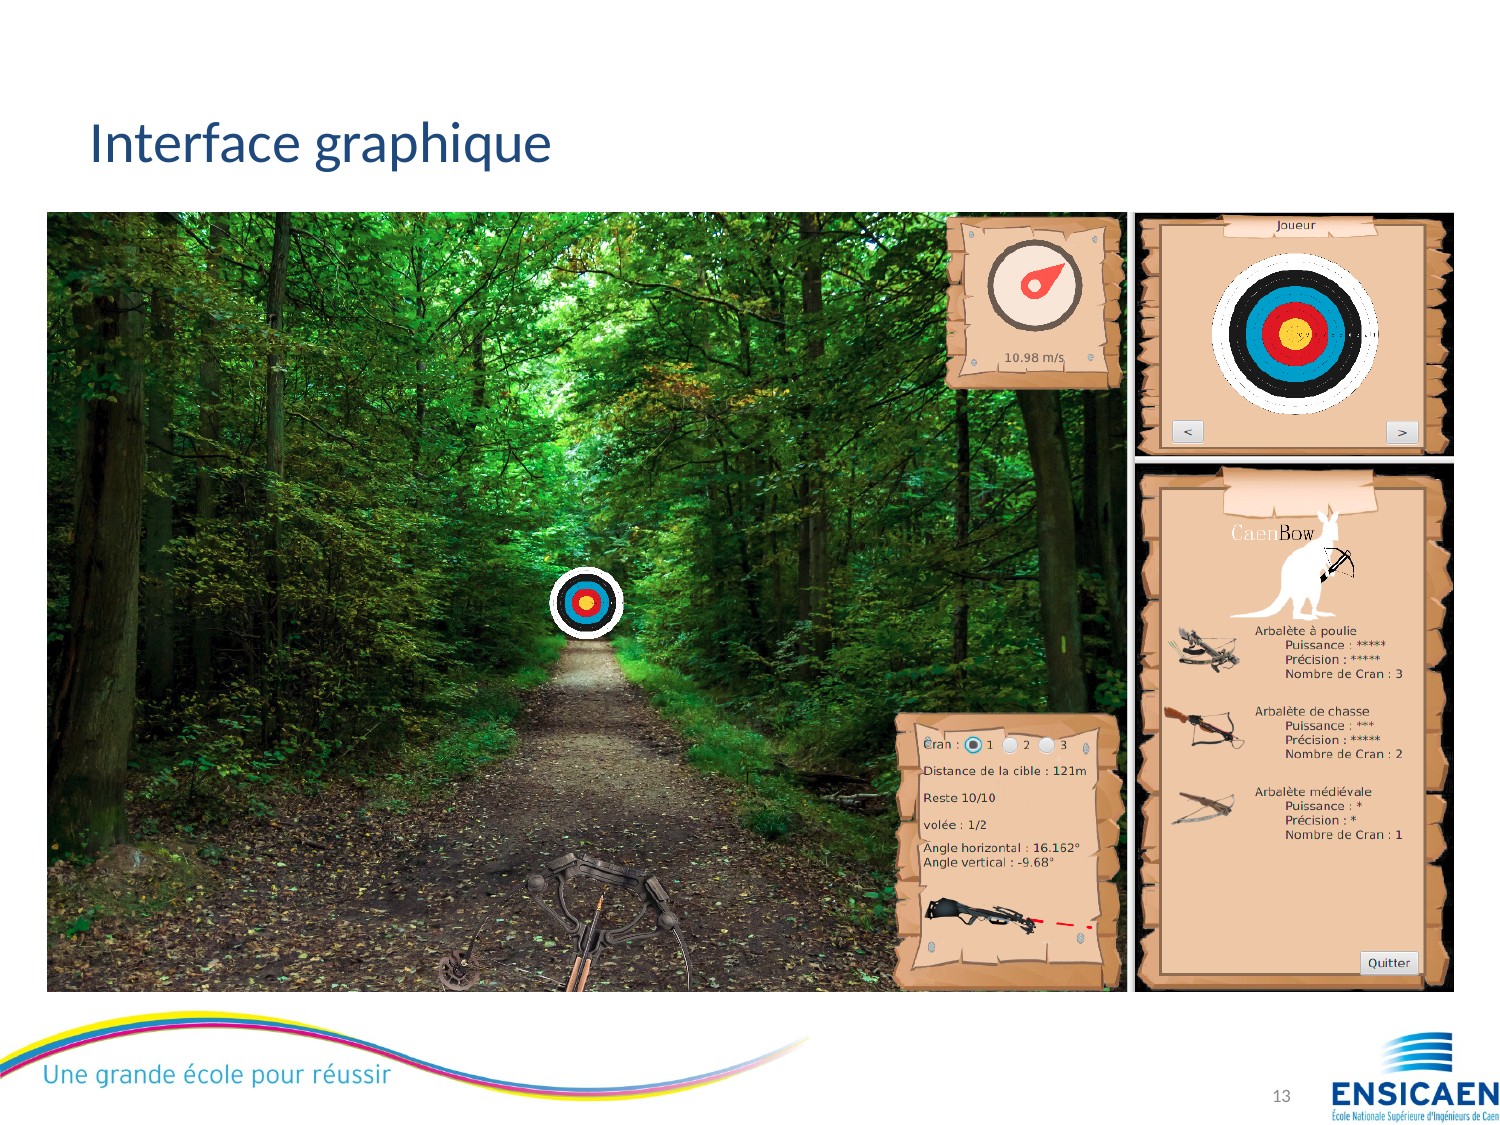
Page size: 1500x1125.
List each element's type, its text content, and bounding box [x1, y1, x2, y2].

picture [1331, 1030, 1500, 1125]
text_box Interface graphique [75, 45, 1425, 210]
picture [0, 1011, 809, 1101]
picture [46, 212, 1454, 993]
